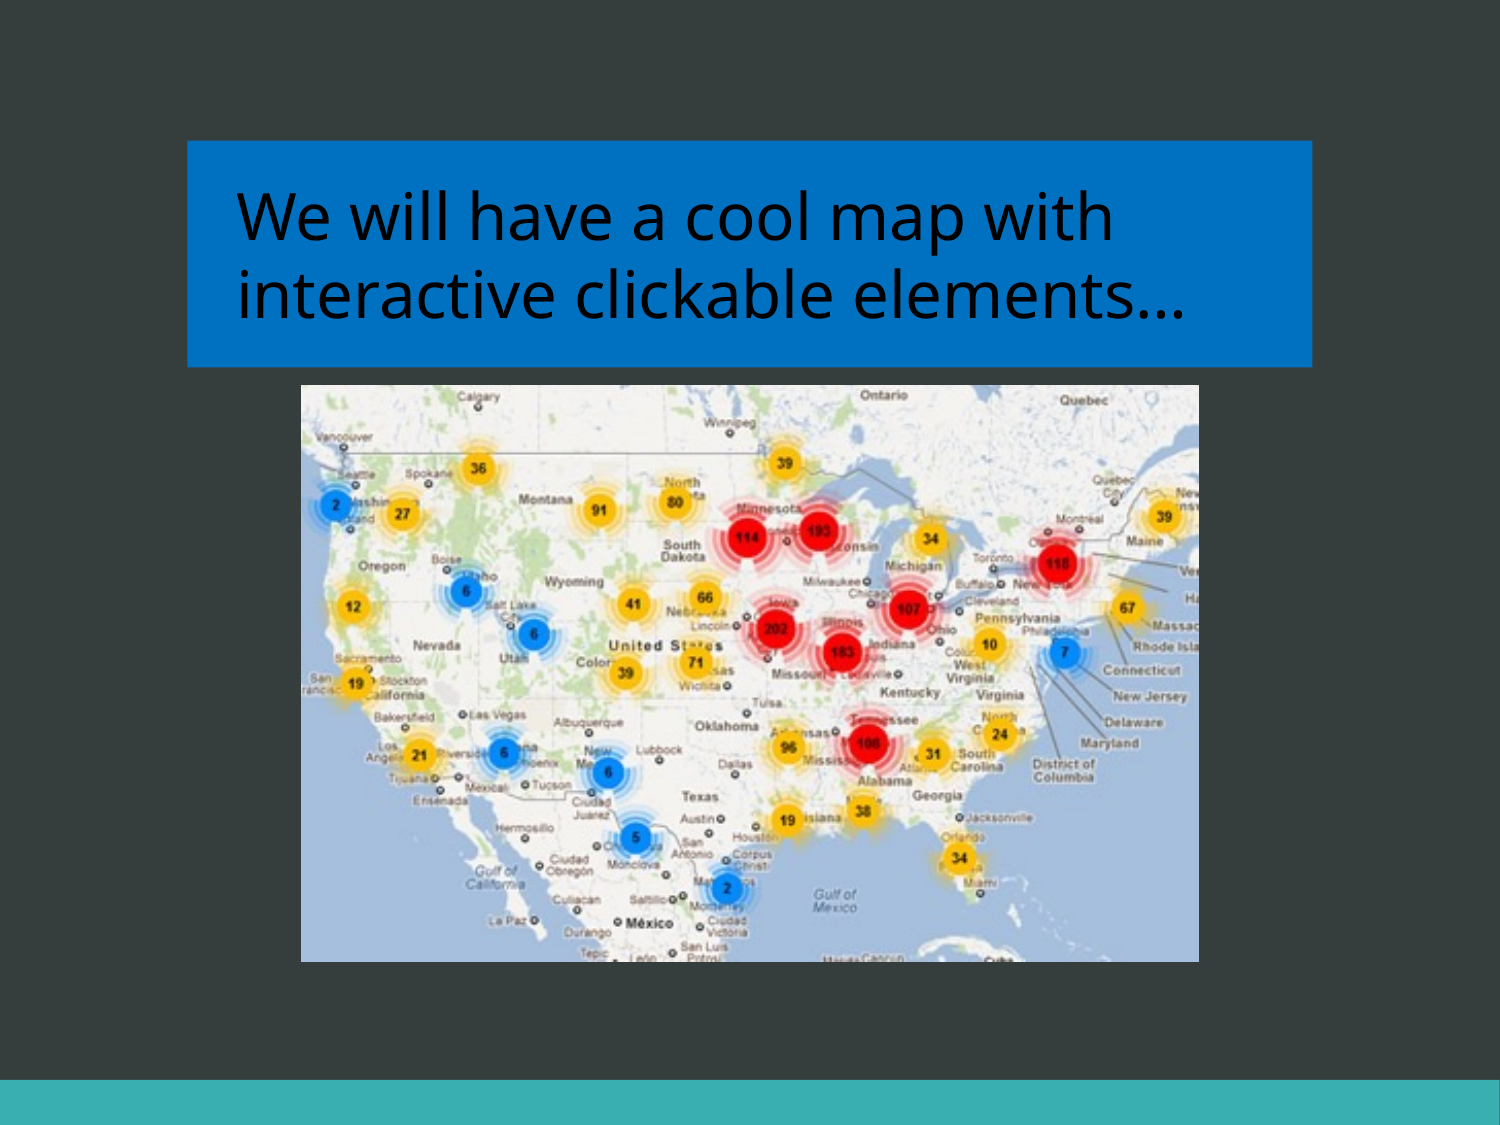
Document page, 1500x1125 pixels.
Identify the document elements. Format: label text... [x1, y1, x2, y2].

picture [301, 385, 1199, 962]
text_box [187, 140, 1313, 368]
text_box We will have a cool map with interactive clickable elements… [236, 156, 1274, 350]
